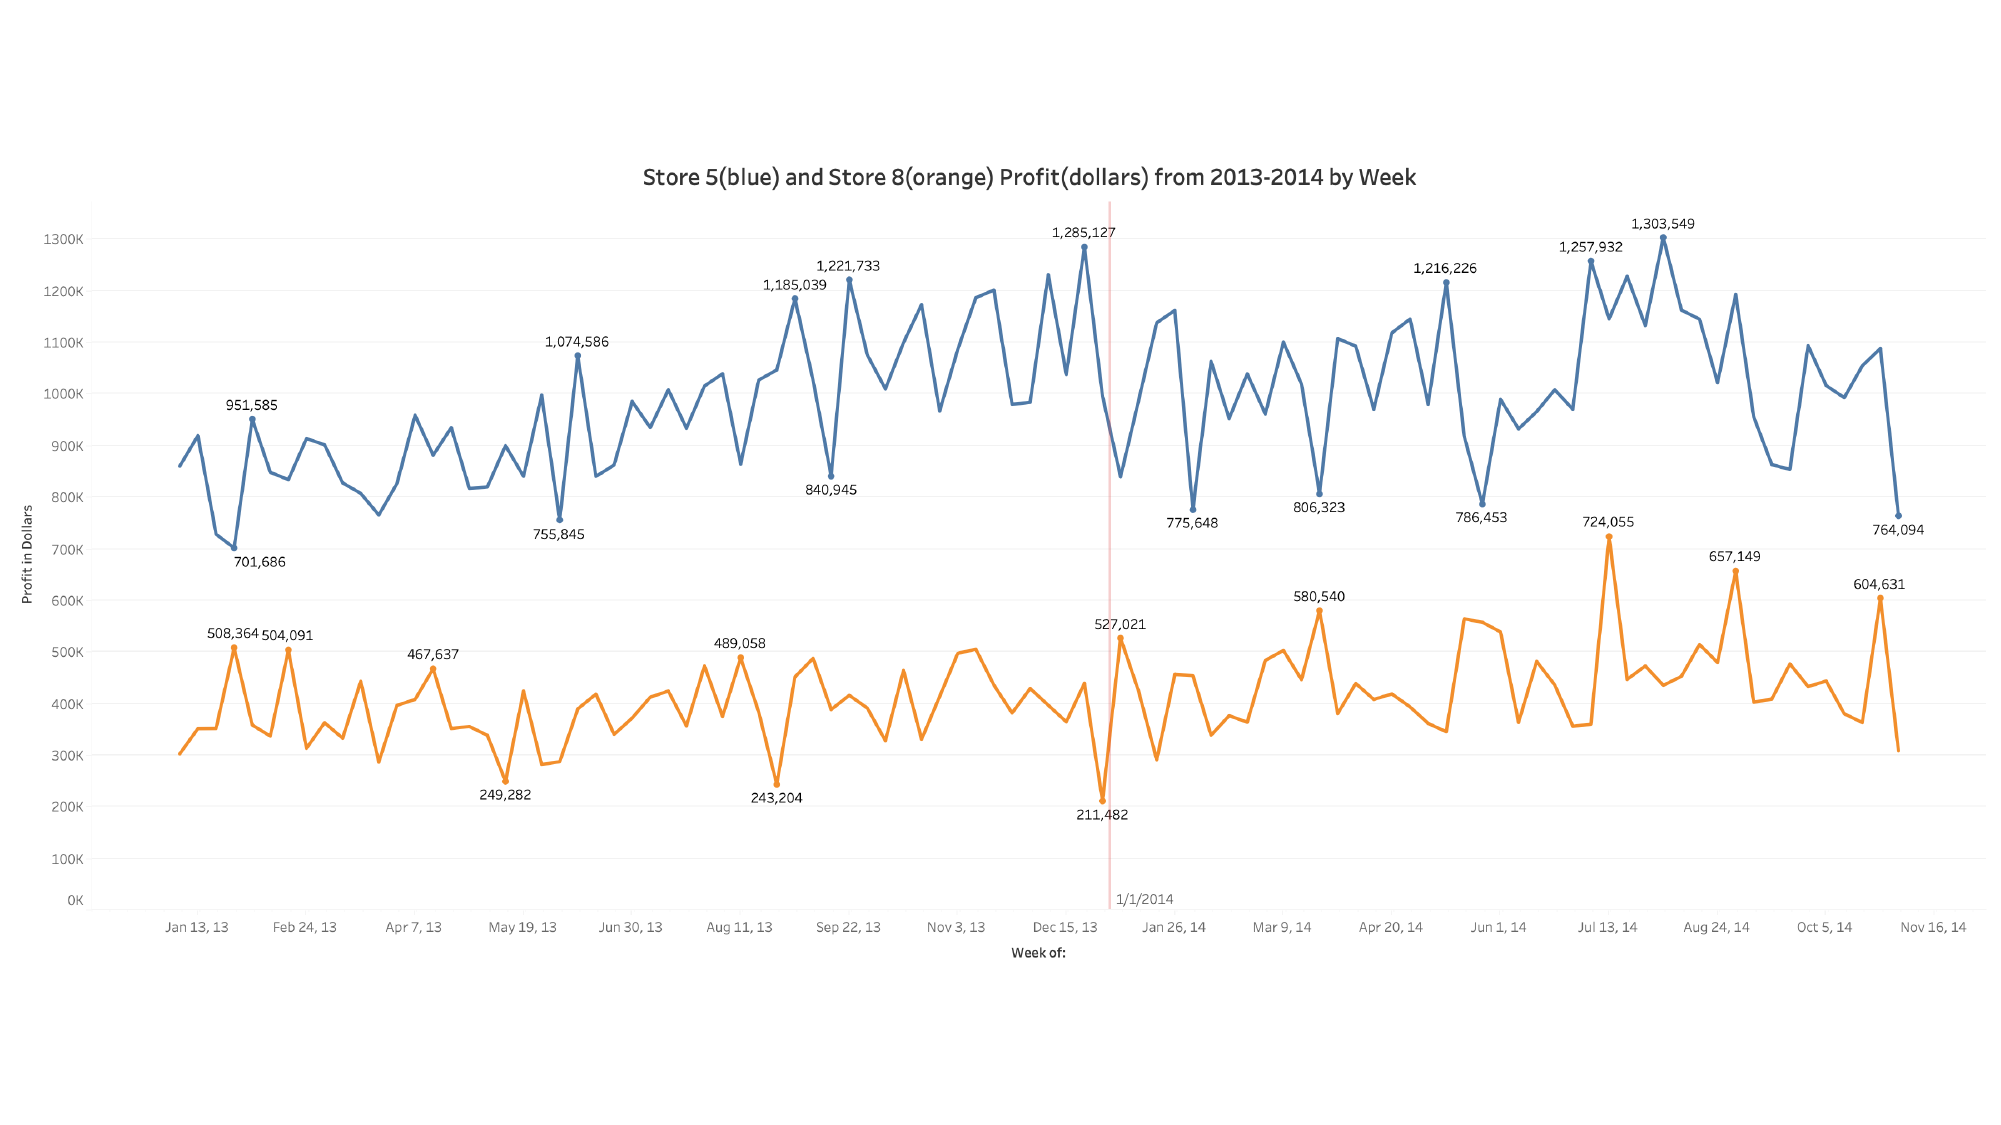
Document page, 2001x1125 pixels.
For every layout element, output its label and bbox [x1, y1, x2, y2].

picture [0, 148, 2000, 976]
